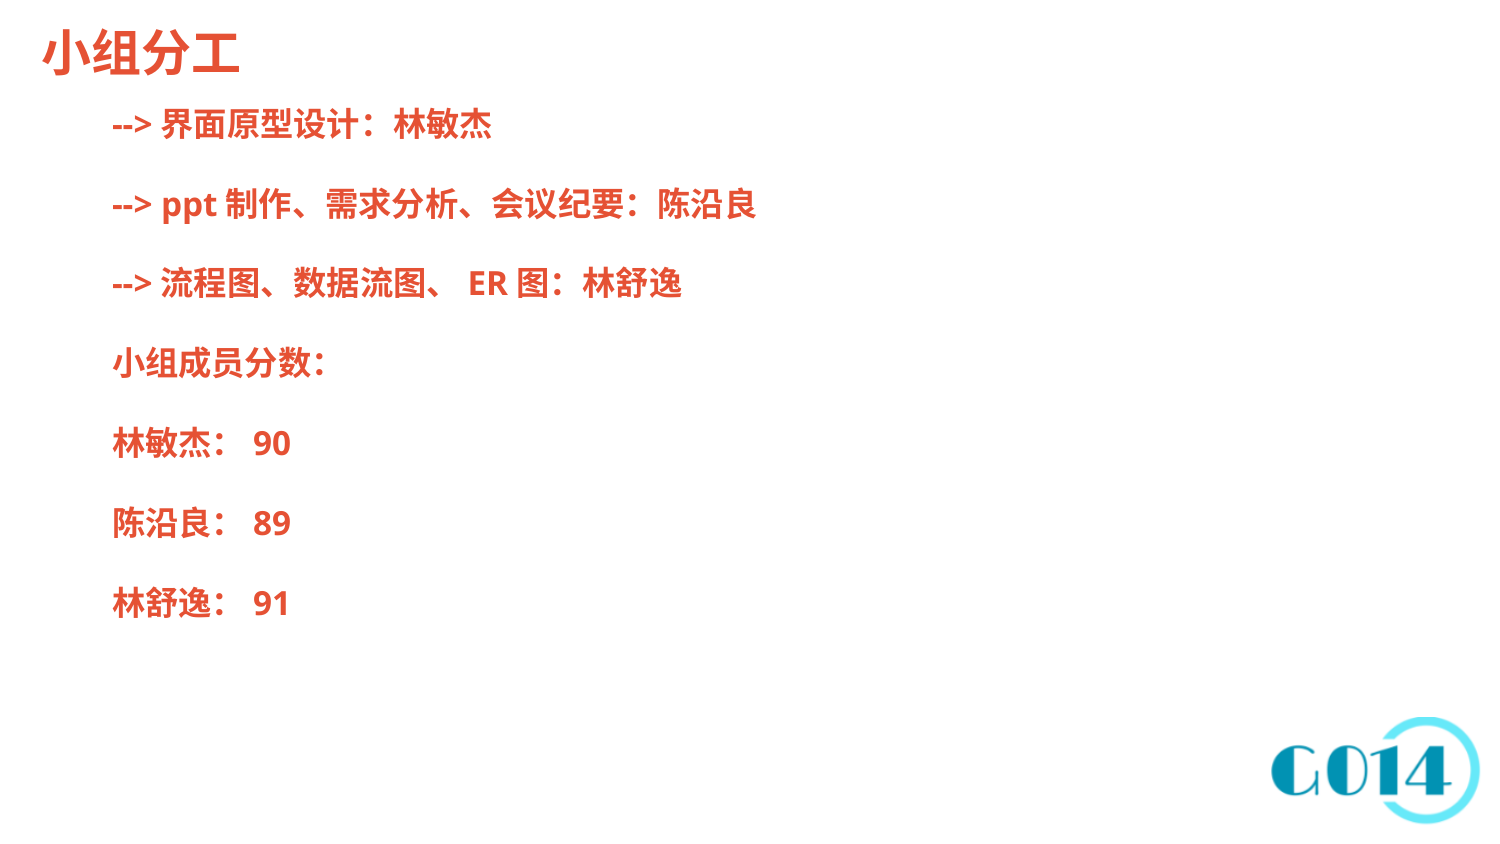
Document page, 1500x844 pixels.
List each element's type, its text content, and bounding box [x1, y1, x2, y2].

picture [1257, 716, 1491, 831]
text_box -->界面原型设计：林敏杰 --> ppt制作、需求分析、会议纪要：陈沿良 -->流程图、数据流图、ER图：林舒逸 小组成员分数： 林敏杰：90 陈沿良：89 林舒逸：91 [112, 102, 977, 622]
text_box 小组分工 [41, 20, 391, 83]
